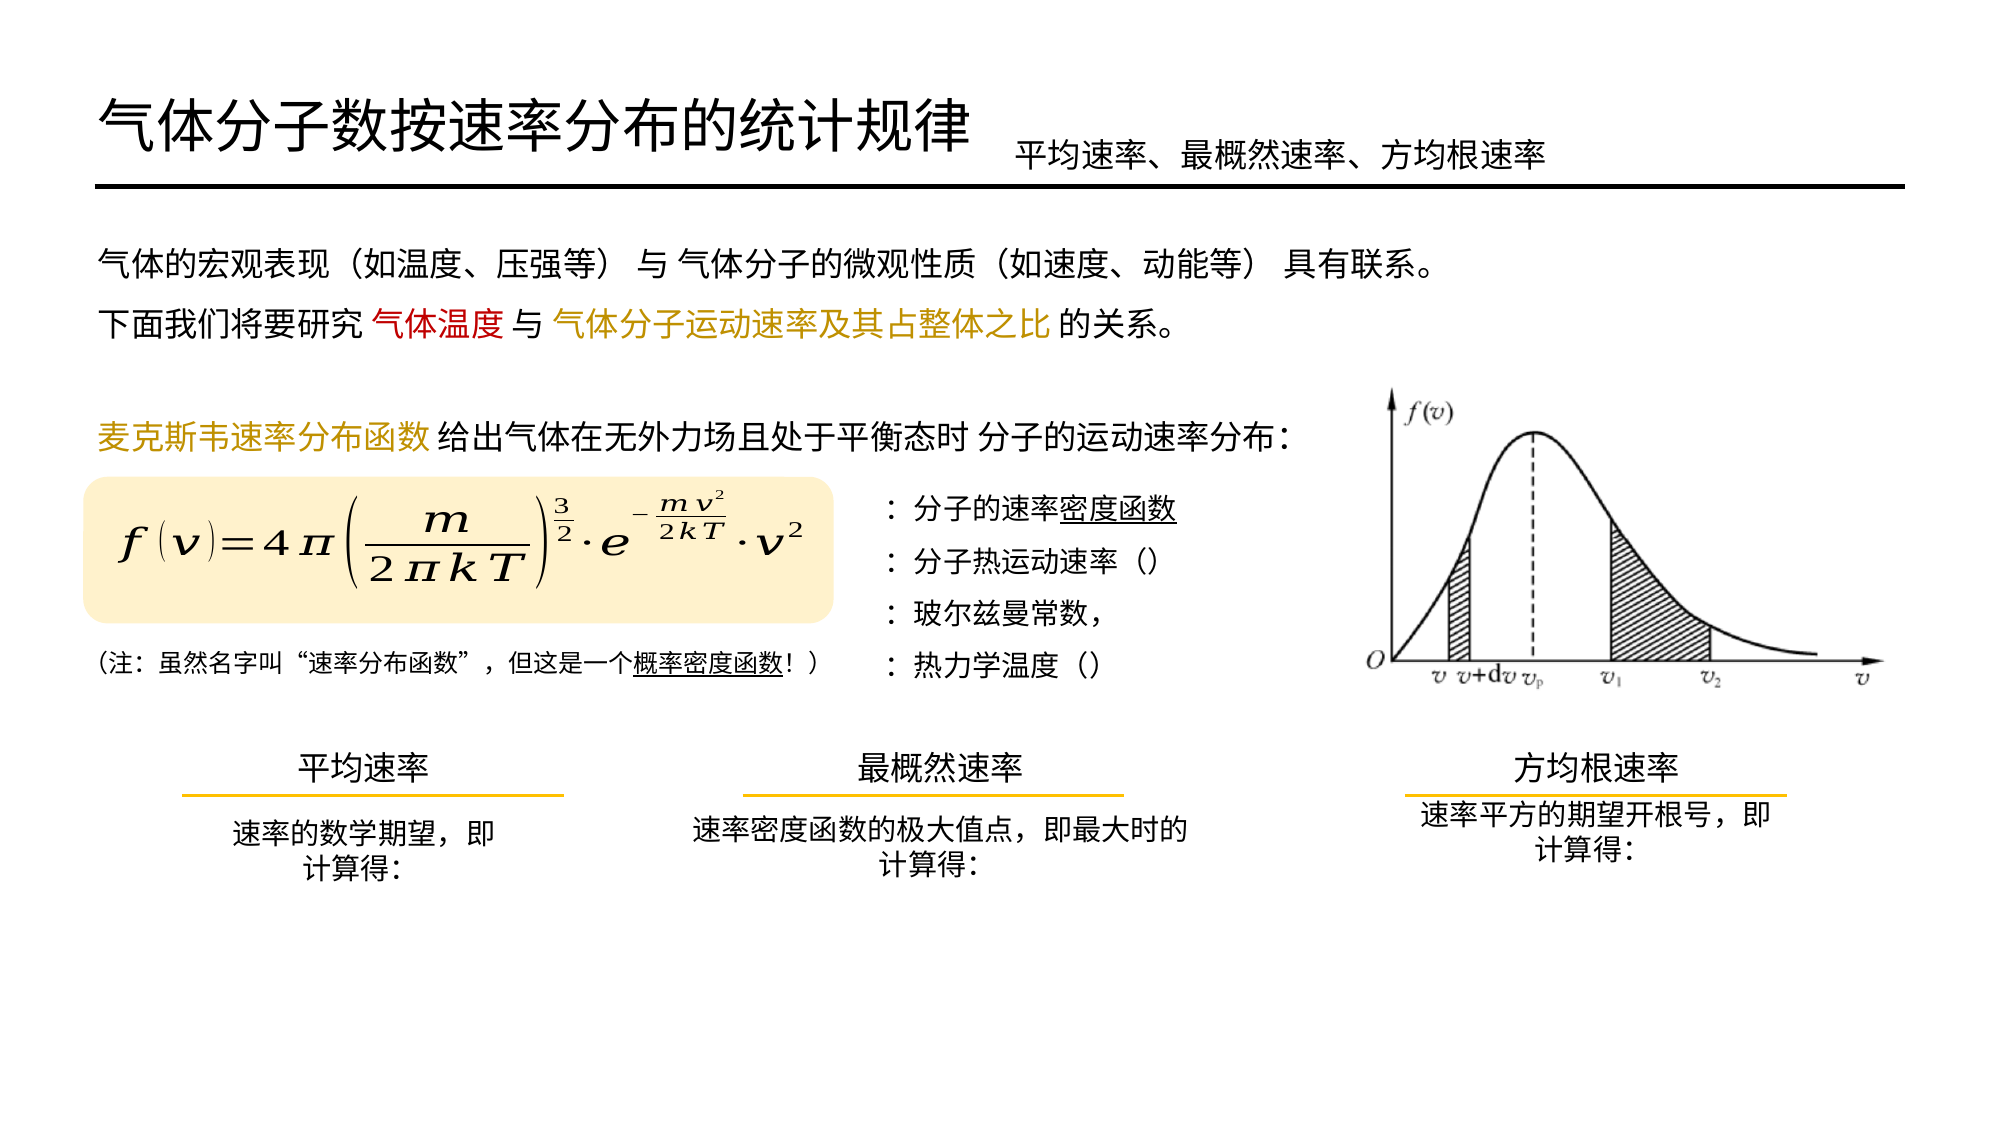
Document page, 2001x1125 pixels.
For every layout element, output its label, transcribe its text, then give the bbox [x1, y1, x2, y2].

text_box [1258, 739, 1935, 949]
text_box 平均速率、最概然速率、方均根速率 [999, 127, 1568, 182]
text_box 气体的宏观表现（如温度、压强等） 与 气体分子的微观性质（如速度、动能等） 具有联系。 下面我们将要研究 气体温度 与 气体分子运动速率及其占整体之比 的关系。 [83, 215, 1906, 351]
picture [1337, 375, 1906, 692]
text_box （注：虽然名字叫“速率分布函数”，但这是一个概率密度函数！） [0, 640, 959, 686]
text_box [594, 739, 1258, 947]
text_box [83, 476, 834, 624]
text_box 气体分子数按速率分布的统计规律 [83, 81, 1000, 167]
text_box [59, 739, 594, 943]
text_box 麦克斯韦速率分布函数 给出气体在无外力场且处于平衡态时 分子的运动速率分布： [83, 388, 1337, 464]
